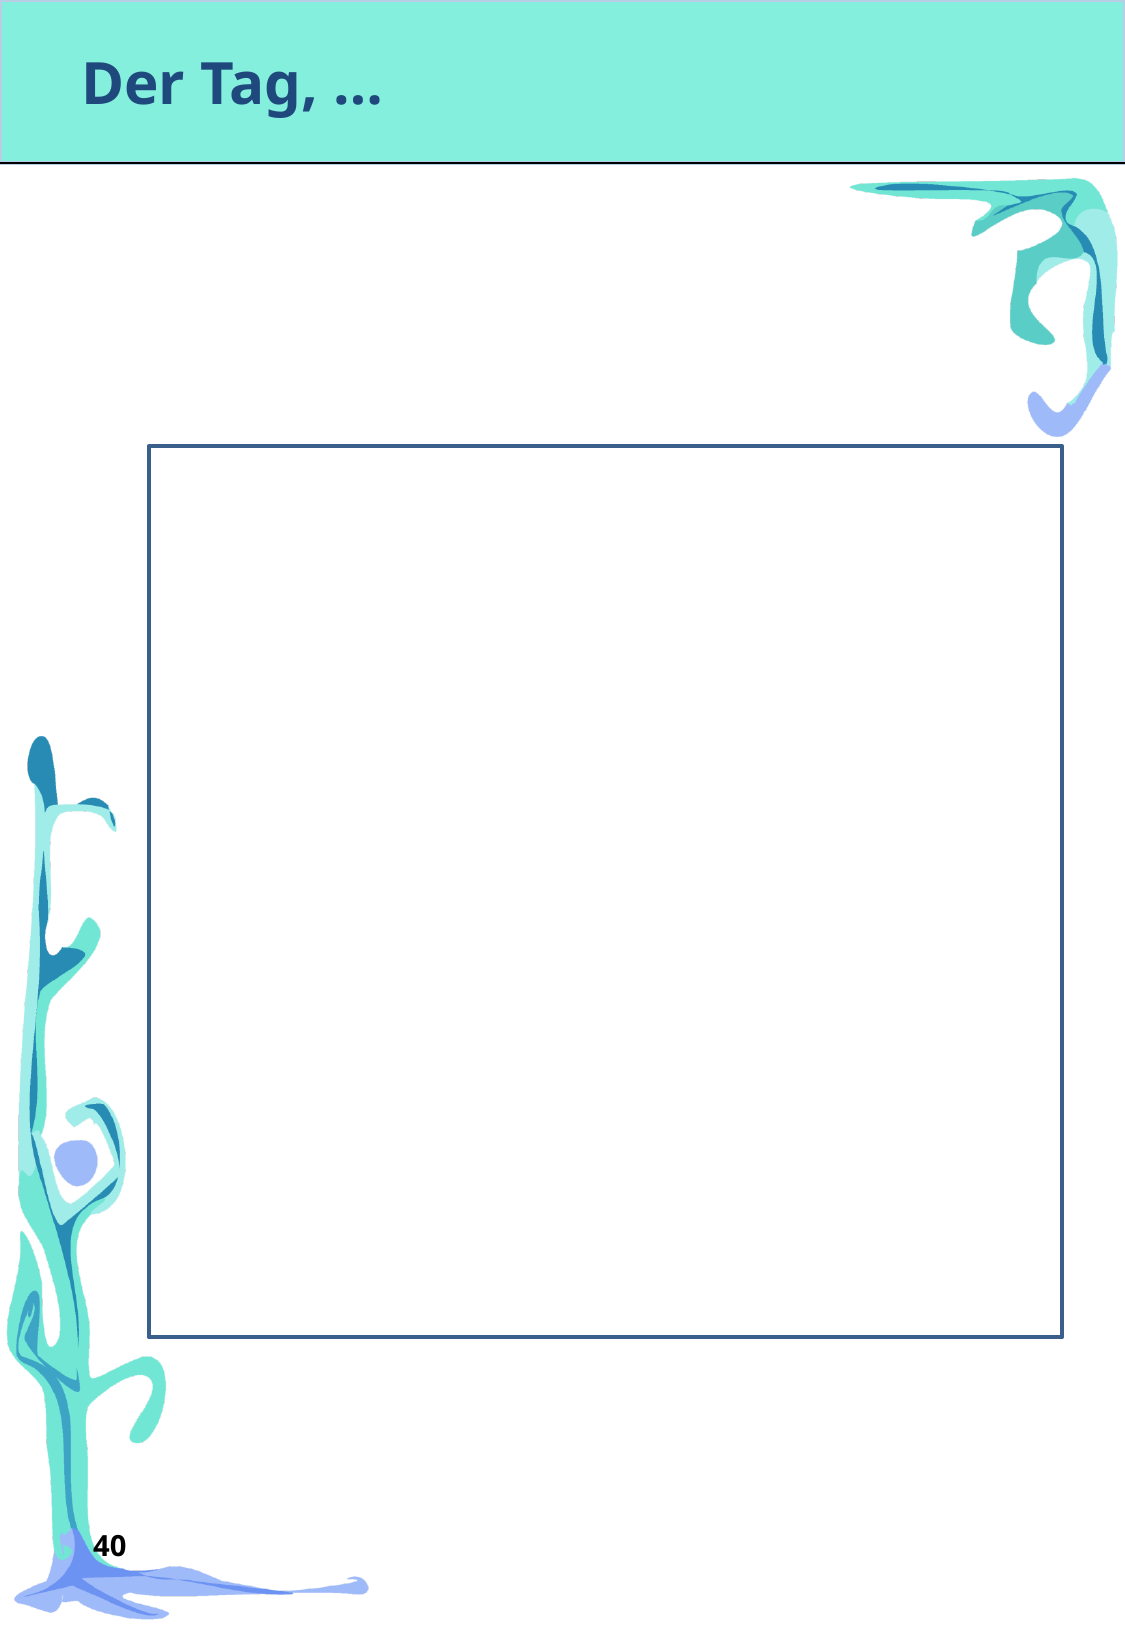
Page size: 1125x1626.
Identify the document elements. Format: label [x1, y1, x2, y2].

text_box [0, 0, 1125, 162]
text_box [0, 170, 1125, 1625]
